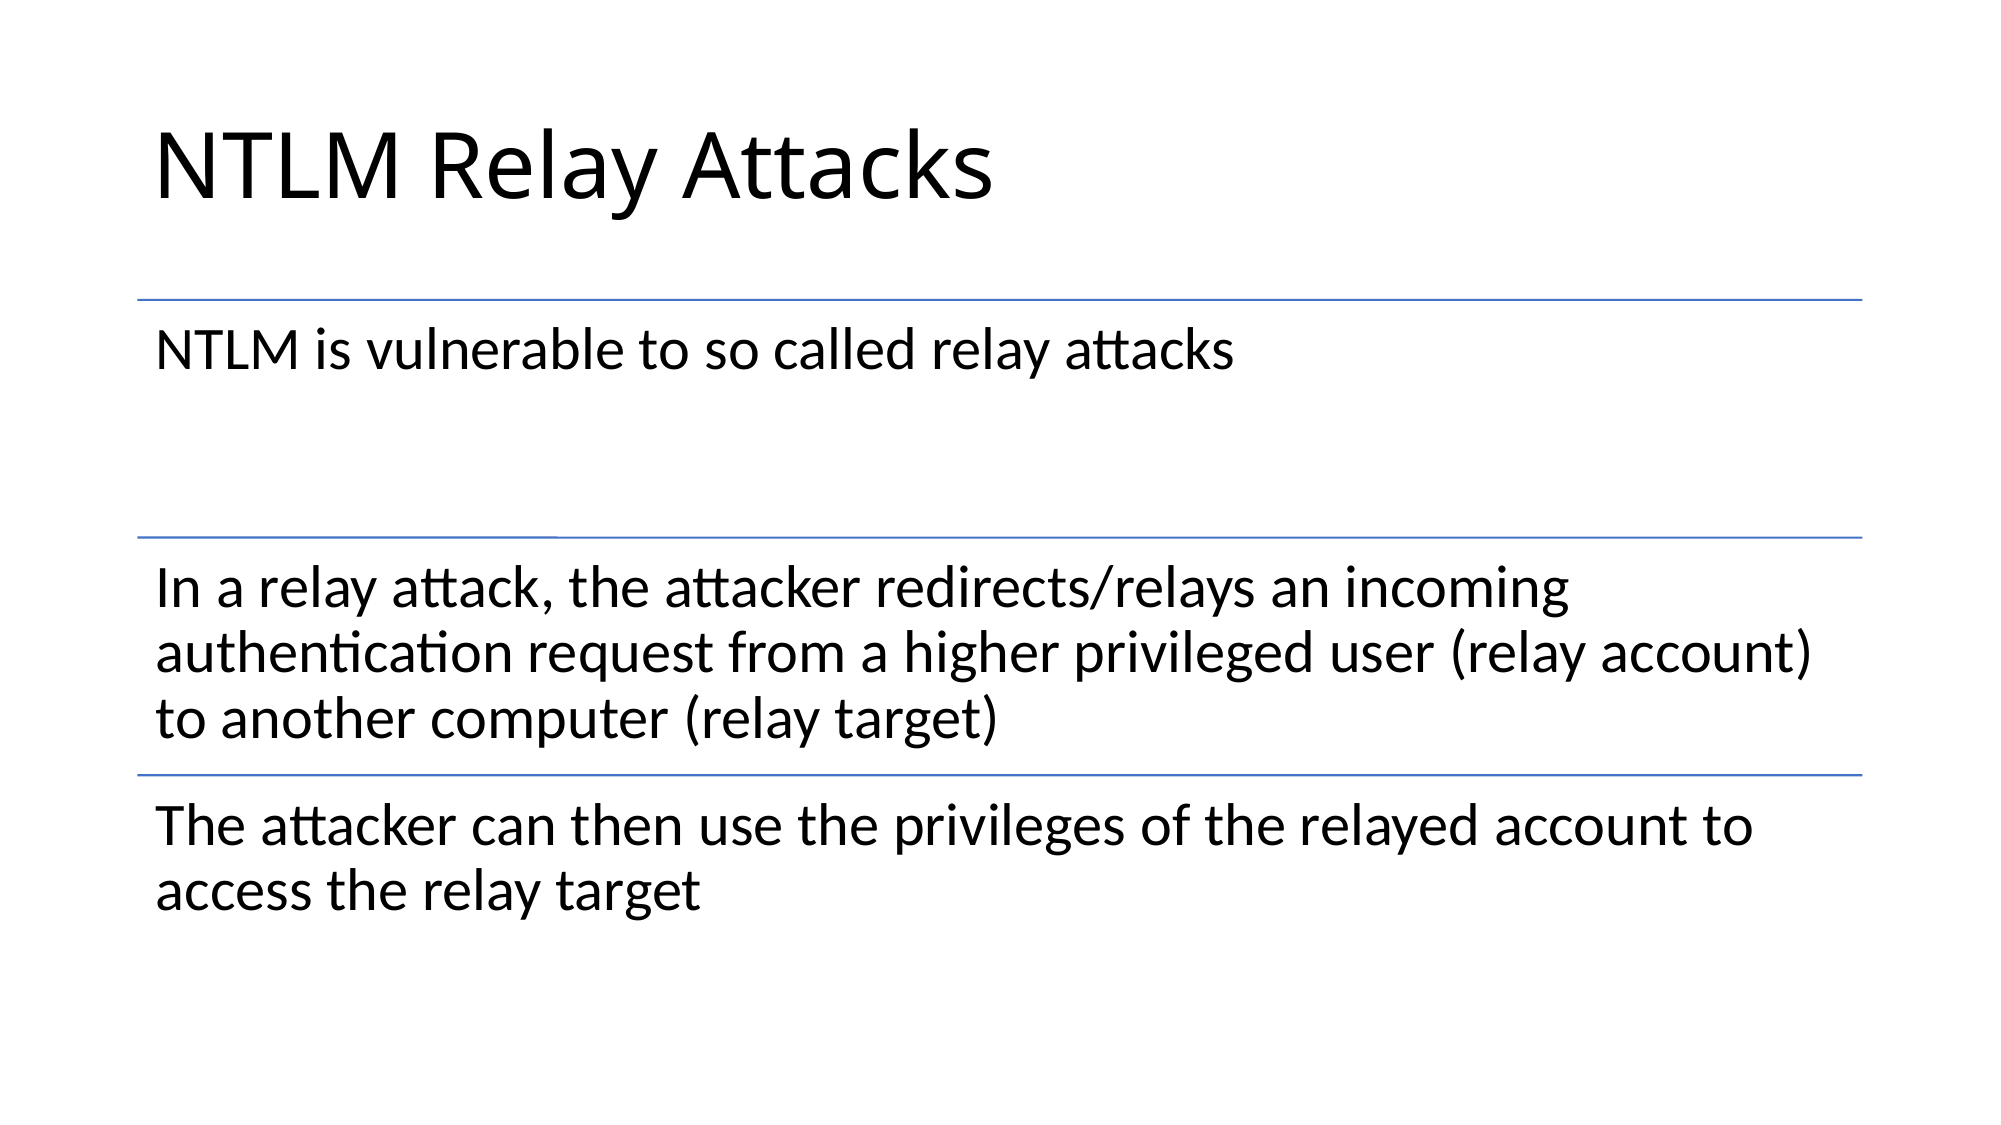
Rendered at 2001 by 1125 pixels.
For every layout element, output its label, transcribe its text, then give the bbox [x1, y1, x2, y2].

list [137, 299, 1863, 1014]
title NTLM Relay Attacks [137, 59, 1863, 278]
